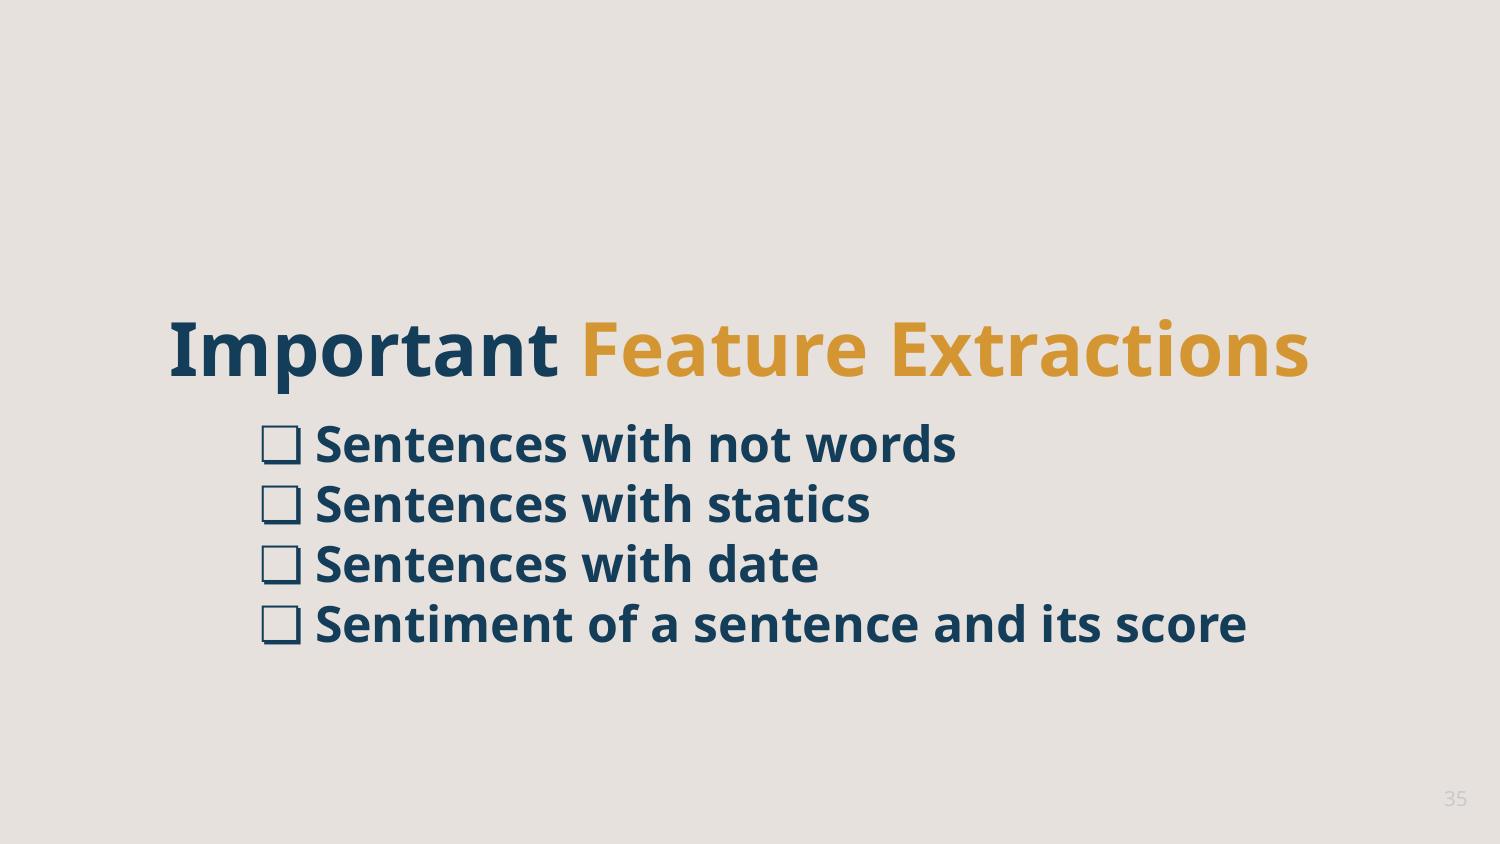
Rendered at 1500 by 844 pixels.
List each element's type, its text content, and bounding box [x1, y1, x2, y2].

title Important Feature Extractions Sentences with not words Sentences with statics Sentences with date Sentiment of a sentence and its score [0, 0, 1500, 844]
slide_number ‹#› [1392, 767, 1483, 833]
